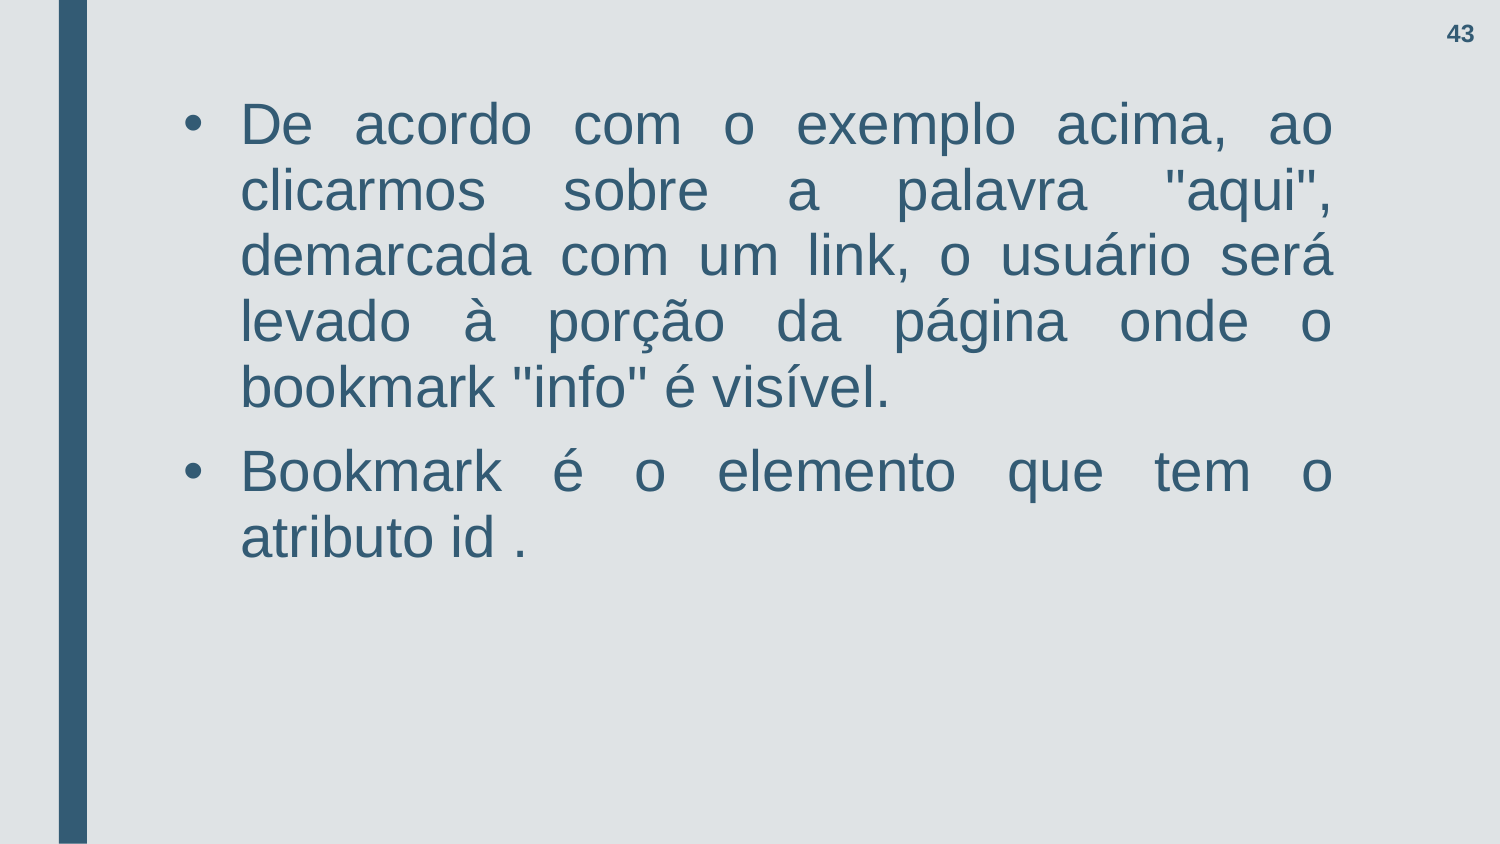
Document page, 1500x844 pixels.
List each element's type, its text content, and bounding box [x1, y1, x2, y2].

slide_number 43 [1293, 7, 1490, 58]
list De acordo com o exemplo acima, ao clicarmos sobre a palavra "aqui", demarcada com um link, o usuário será levado à porção da página onde o bookmark "info" é visível. Bookmark é o elemento que tem o atributo id . [168, 84, 1351, 789]
